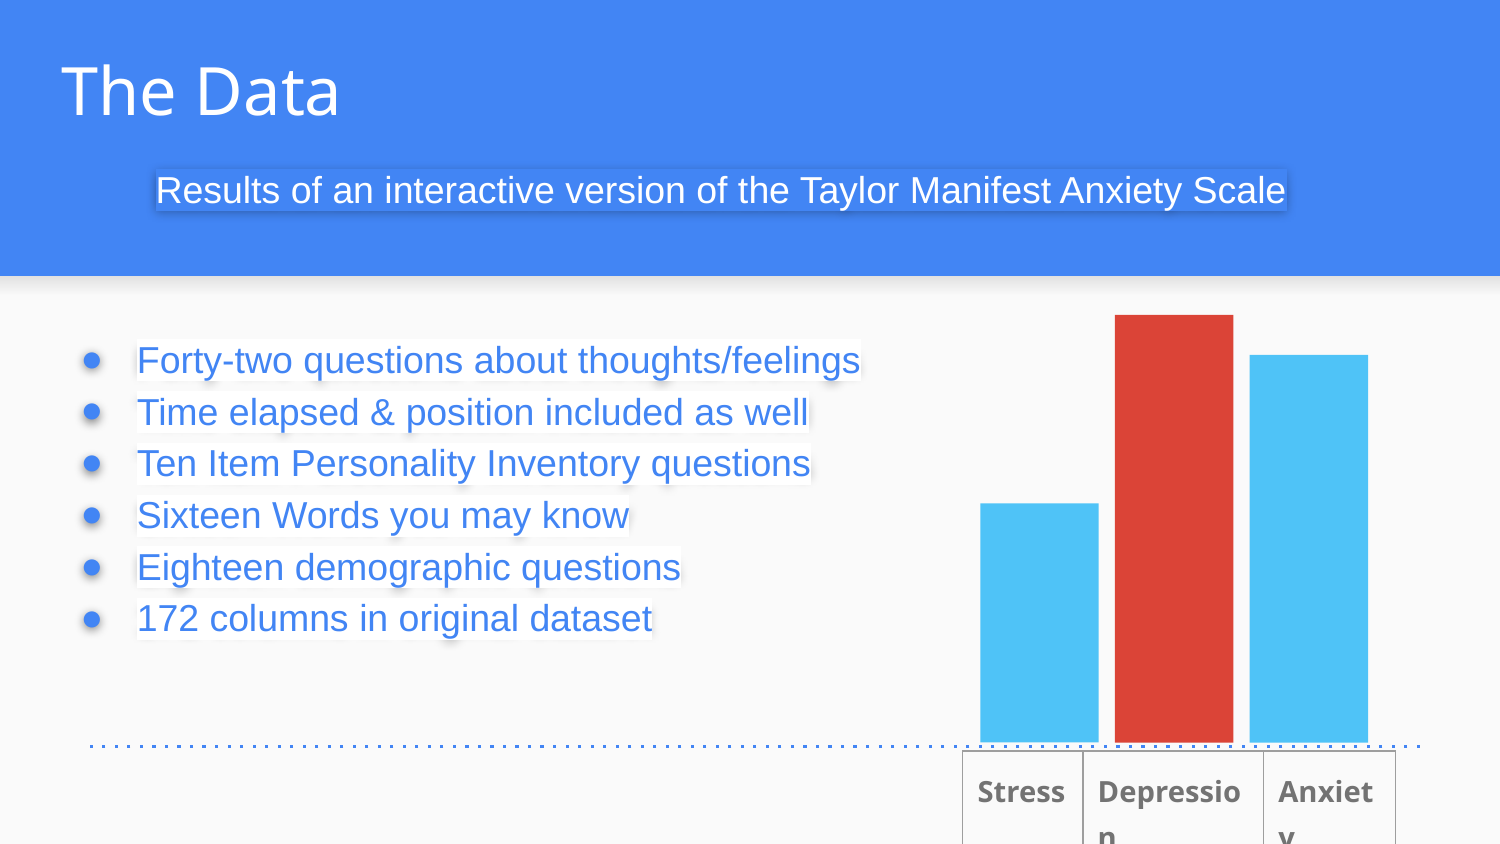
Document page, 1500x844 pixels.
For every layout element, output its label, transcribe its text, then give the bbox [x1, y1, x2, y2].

table_header Stress [963, 756, 1082, 844]
list Results of an interactive version of the Taylor Manifest Anxiety Scale Forty-two questions about thoughts/feelings Time elapsed & position included as well Ten Item Personality Inventory questions Sixteen Words you may know Eighteen demographic questions 172 columns in original dataset [46, 143, 1396, 589]
text_box [1114, 314, 1234, 743]
table_header Depression [1084, 756, 1263, 844]
text_box [1249, 354, 1369, 743]
text_box [980, 503, 1099, 743]
title The Data [46, 18, 1396, 140]
table_header Anxiety [1264, 756, 1395, 844]
